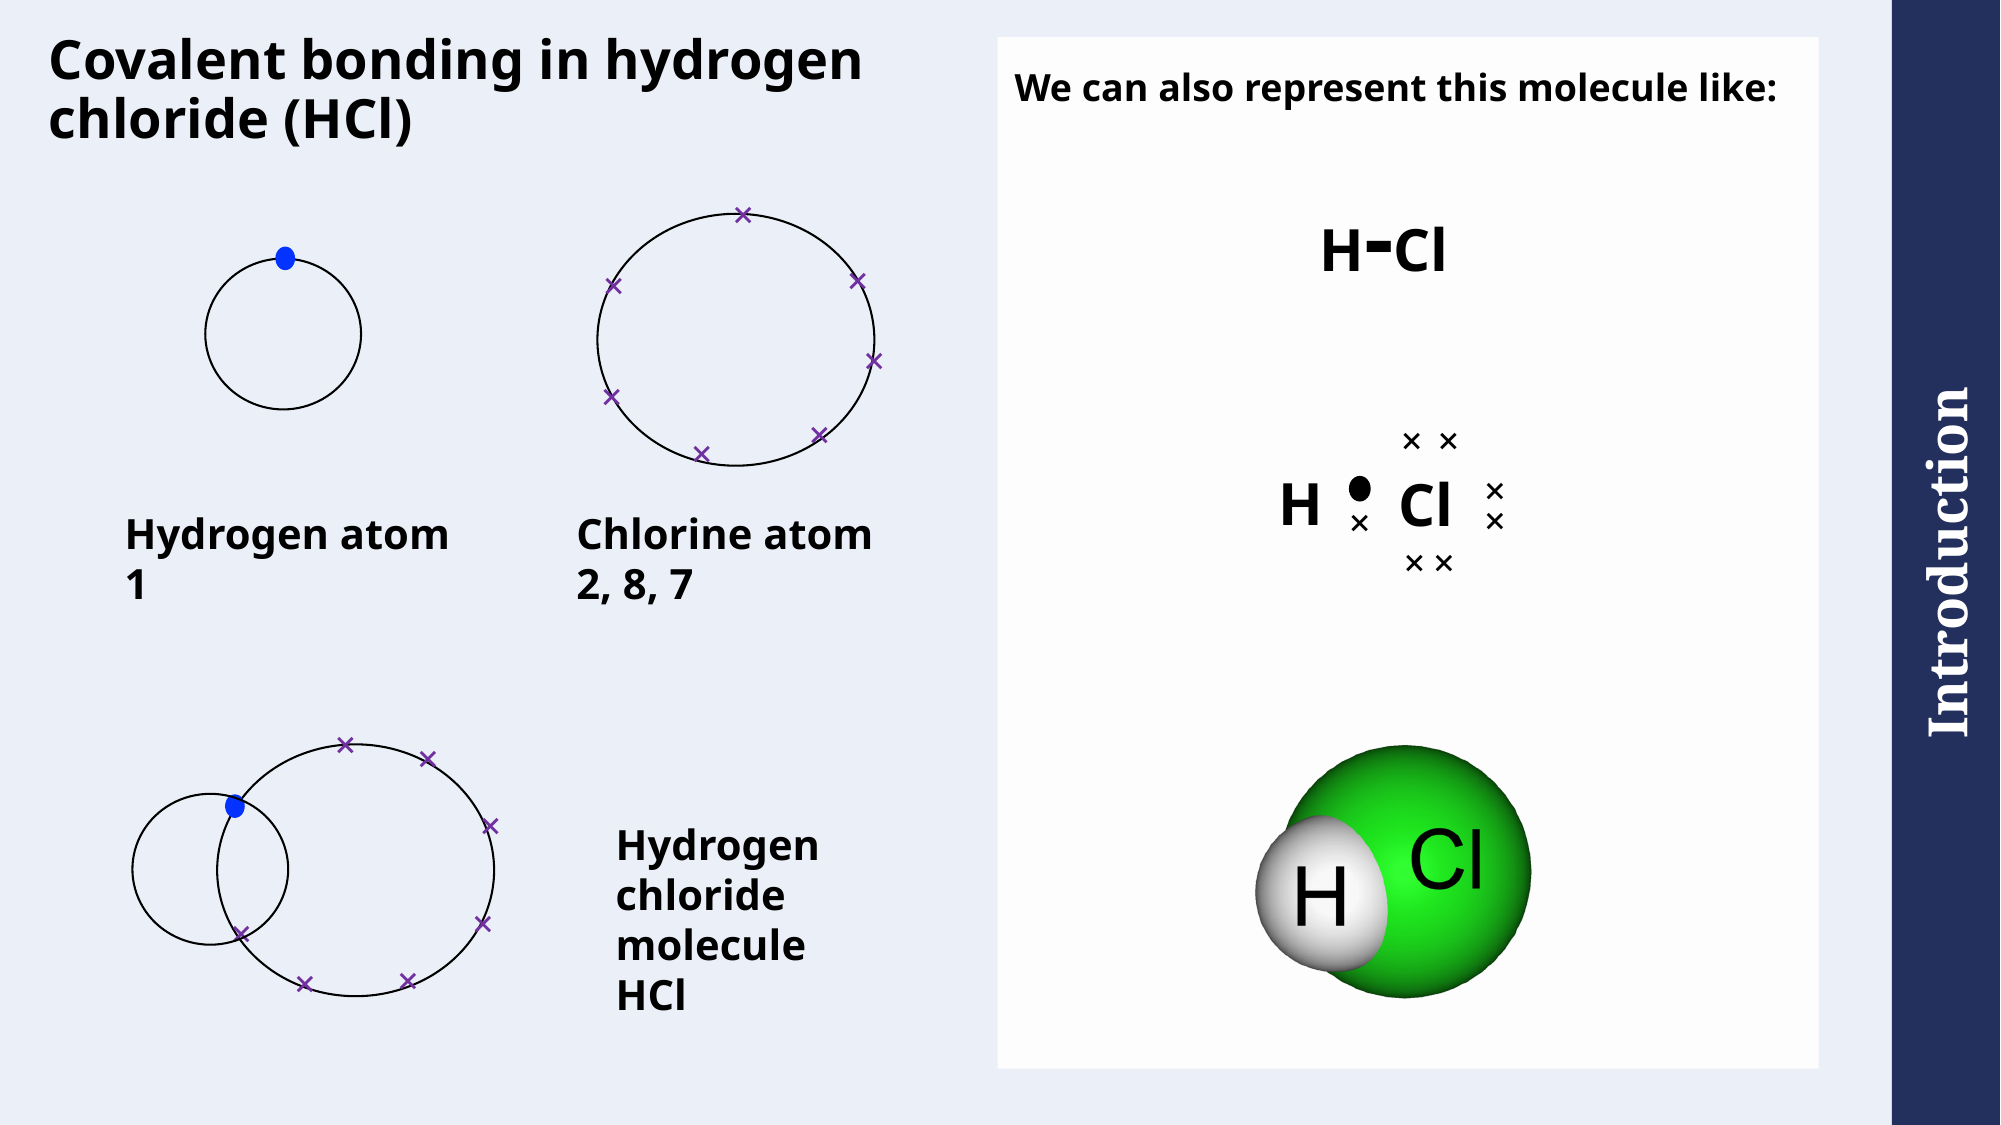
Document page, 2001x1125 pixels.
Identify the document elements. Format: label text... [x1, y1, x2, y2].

text_box × [381, 947, 435, 1013]
title Covalent bonding in hydrogen chloride (HCl) [48, 32, 1072, 151]
text_box × [1469, 457, 1522, 523]
text_box [230, 793, 245, 800]
text_box [596, 214, 875, 467]
text_box Chlorine atom 2, 8, 7 [561, 500, 889, 616]
text_box × [1385, 407, 1439, 460]
text_box [997, 36, 1820, 1070]
text_box × [716, 181, 770, 246]
text_box × [1388, 545, 1417, 595]
text_box Hydrogen atom 1 [109, 500, 465, 616]
text_box We can also represent this molecule like: [999, 56, 1794, 116]
text_box H [1264, 459, 1339, 545]
text_box Hydrogen chloride molecule HCl [600, 811, 968, 1026]
text_box [1348, 475, 1371, 489]
text_box × [456, 890, 510, 956]
text_box × [319, 711, 373, 777]
text_box Cl [1384, 460, 1469, 545]
text_box × [1439, 407, 1476, 473]
text_box × [585, 363, 639, 429]
text_box × [401, 726, 455, 791]
text_box × [463, 792, 517, 858]
text_box × [278, 950, 332, 1015]
text_box × [847, 327, 901, 393]
text_box [242, 744, 496, 998]
text_box × [587, 252, 641, 318]
text_box × [675, 420, 729, 486]
text_box [204, 258, 363, 411]
text_box [274, 245, 297, 272]
text_box [131, 792, 290, 946]
text_box × [1417, 545, 1471, 595]
picture [1241, 731, 1545, 1012]
text_box × [831, 247, 885, 313]
text_box × [1468, 523, 1522, 552]
text_box × [793, 401, 847, 467]
text_box H-Cl [1304, 172, 1464, 298]
text_box × [1333, 489, 1387, 555]
text_box × [214, 923, 268, 966]
